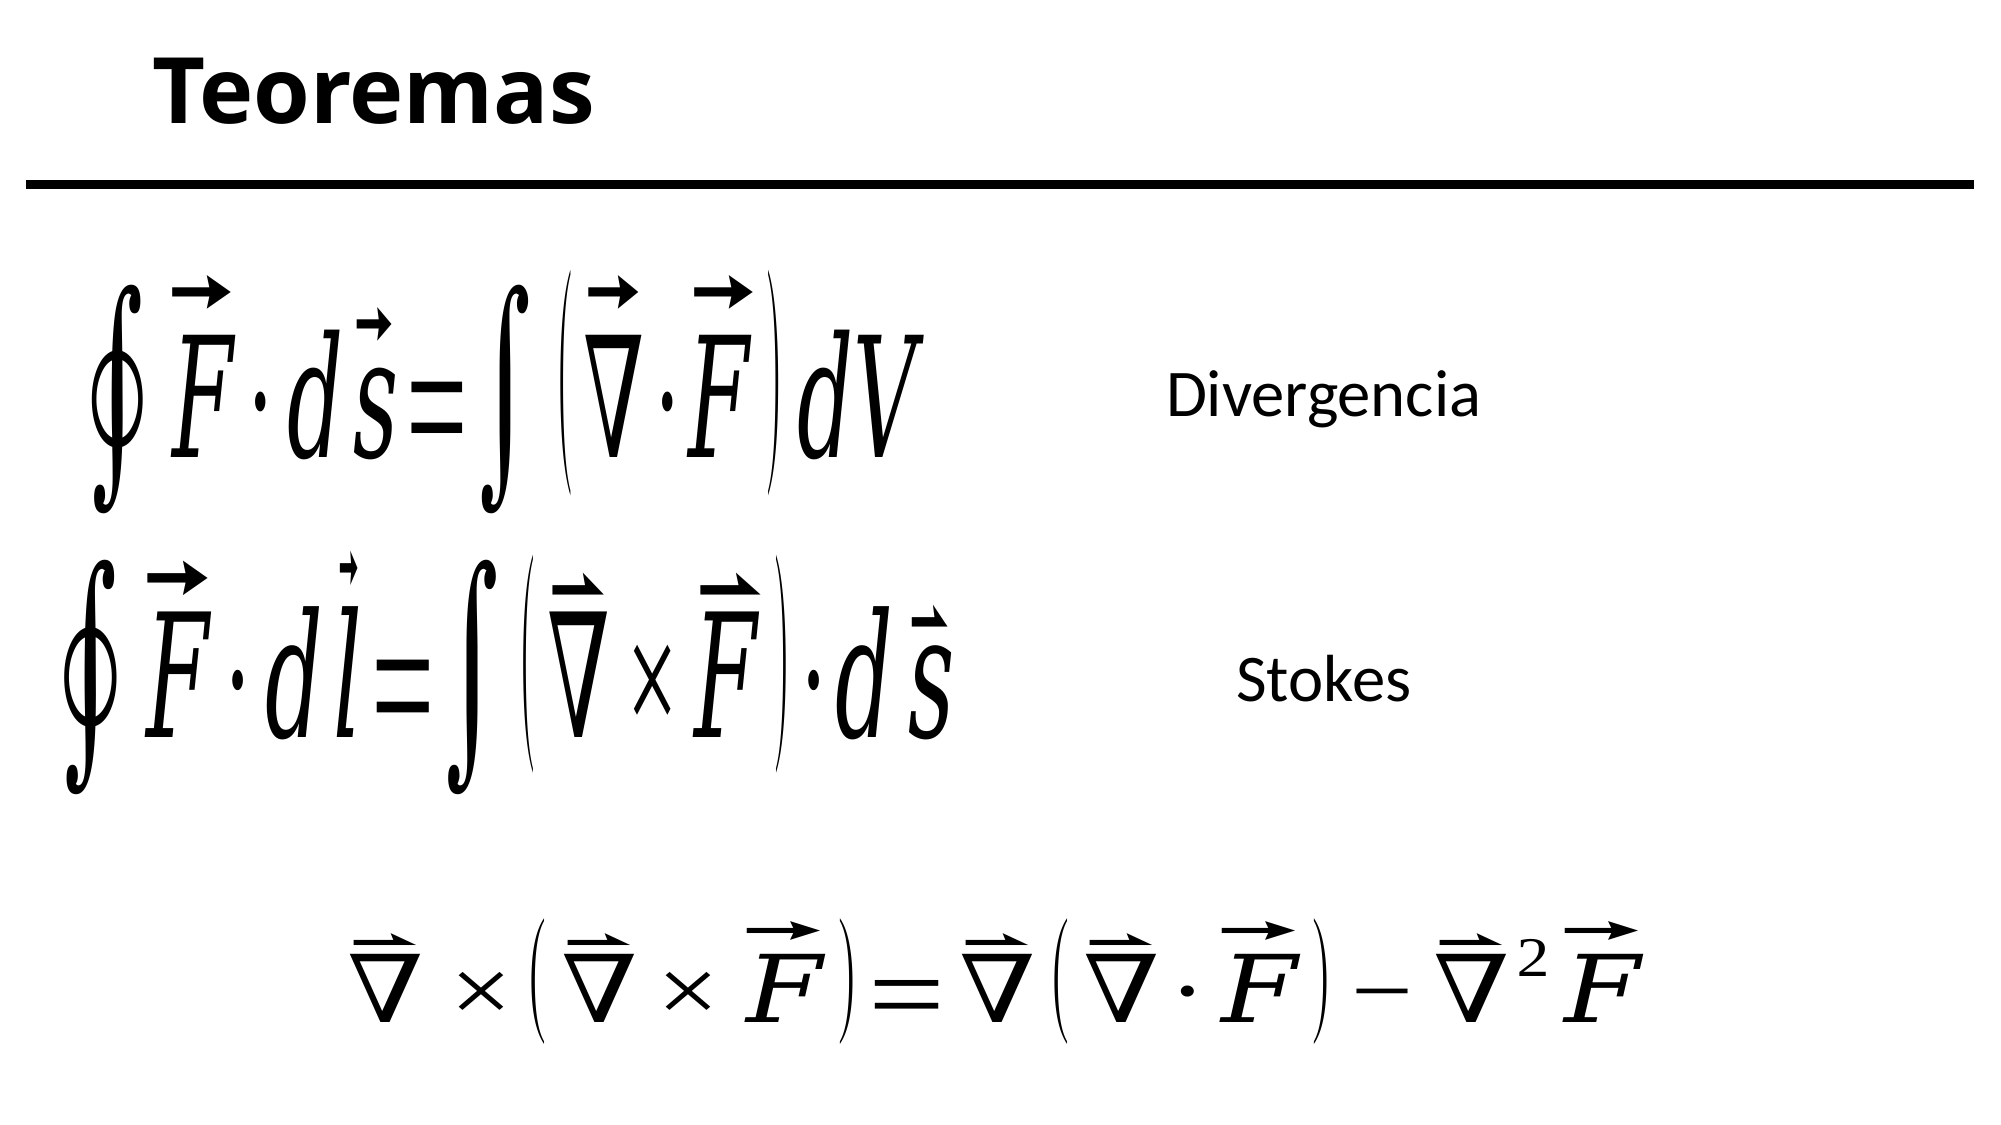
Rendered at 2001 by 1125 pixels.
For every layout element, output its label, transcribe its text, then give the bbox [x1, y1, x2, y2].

title Teoremas [137, 26, 1863, 161]
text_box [50, 542, 1428, 808]
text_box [78, 257, 1499, 523]
